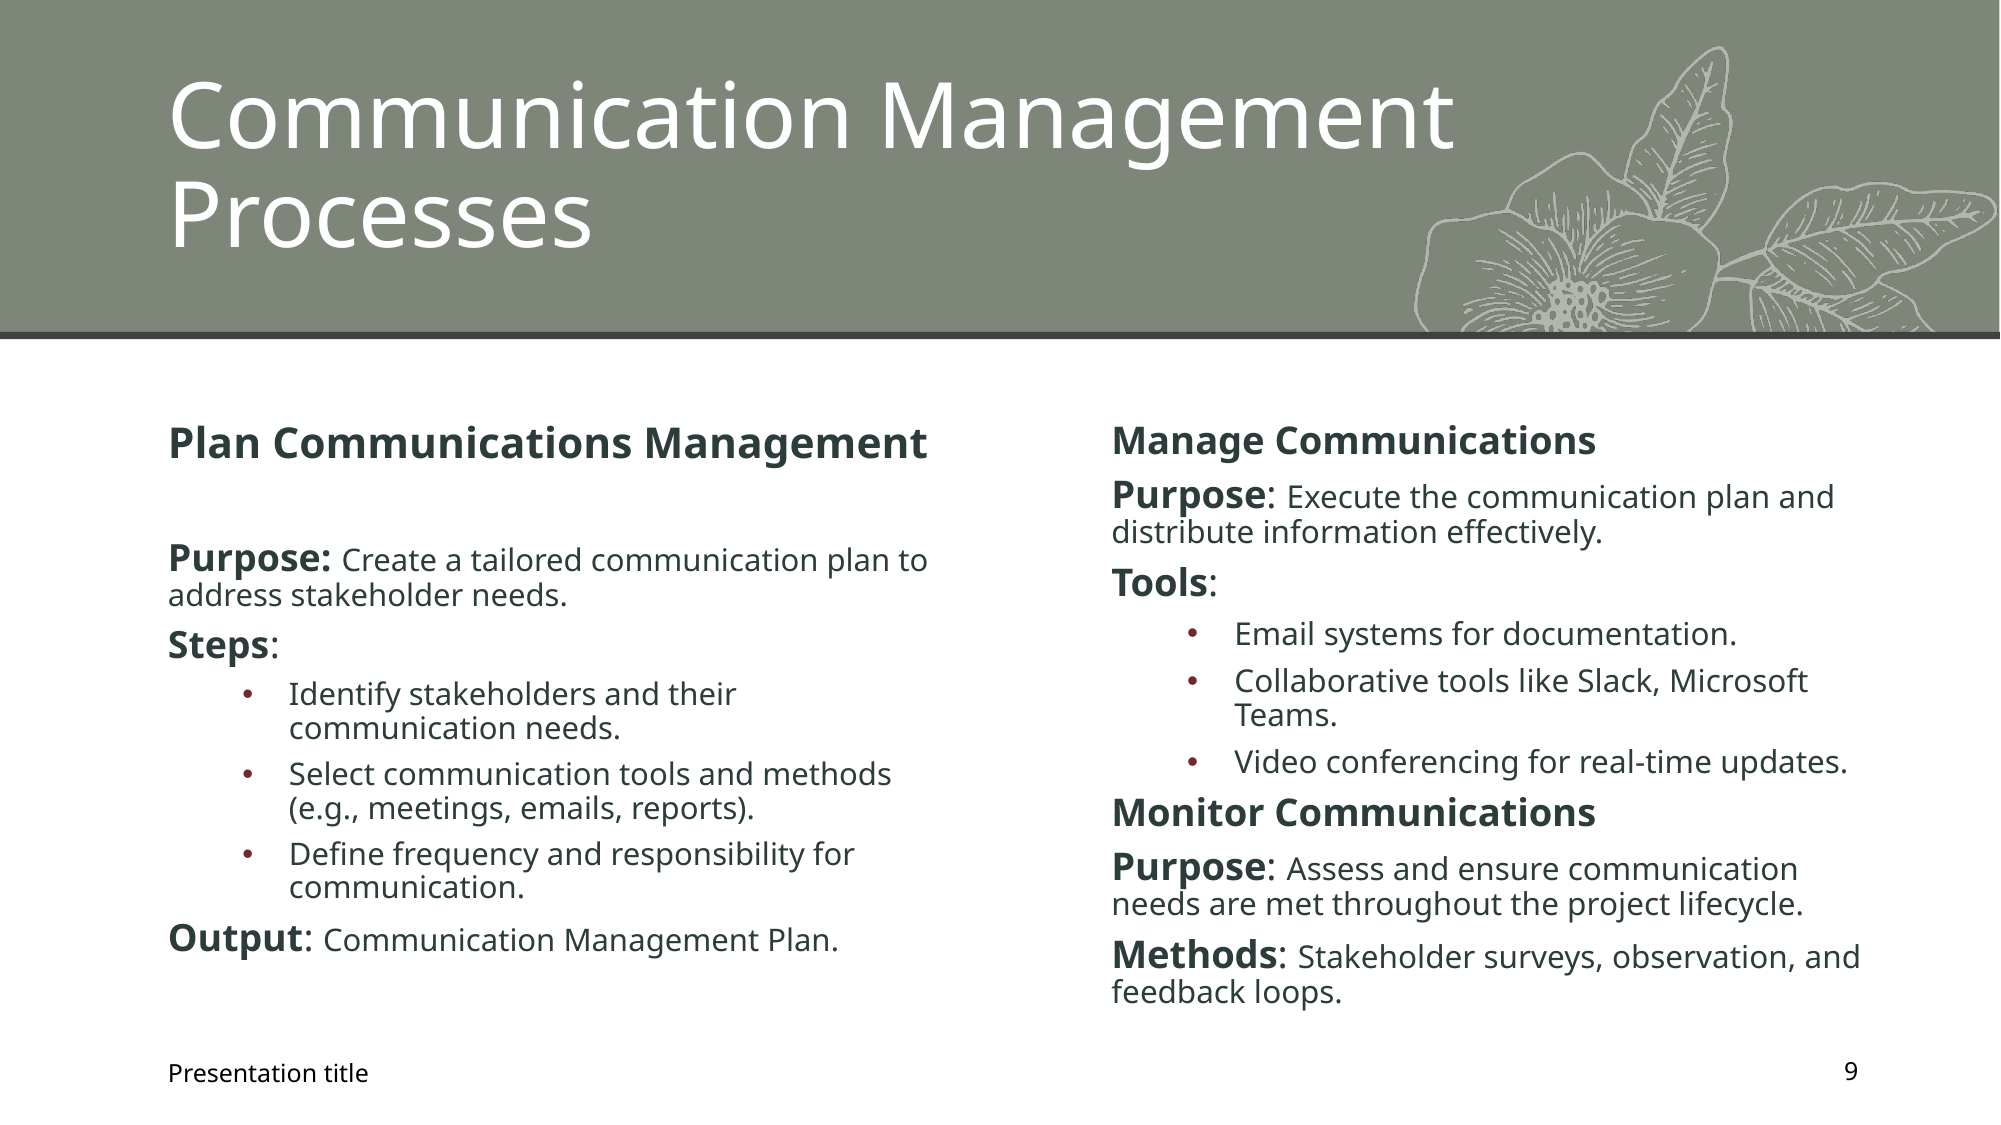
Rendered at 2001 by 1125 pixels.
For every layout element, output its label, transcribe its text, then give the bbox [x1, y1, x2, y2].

slide_number 9 [1744, 1042, 1874, 1103]
title Communication Management Processes [153, 37, 1716, 300]
footer Presentation title [153, 1042, 828, 1103]
picture [1389, 21, 2001, 336]
list Plan Communications Management Purpose: Create a tailored communication plan to address stakeholder needs. Steps: Identify stakeholders and their communication needs. Select communication tools and methods (e.g., meetings, emails, reports). Define frequency and responsibility for communication. Output: Communication Management Plan. [153, 413, 951, 1020]
list Manage Communications Purpose: Execute the communication plan and distribute information effectively. Tools: Email systems for documentation. Collaborative tools like Slack, Microsoft Teams. Video conferencing for real-time updates. Monitor Communications Purpose: Assess and ensure communication needs are met throughout the project lifecycle. Methods: Stakeholder surveys, observation, and feedback loops. [1096, 413, 1895, 1020]
